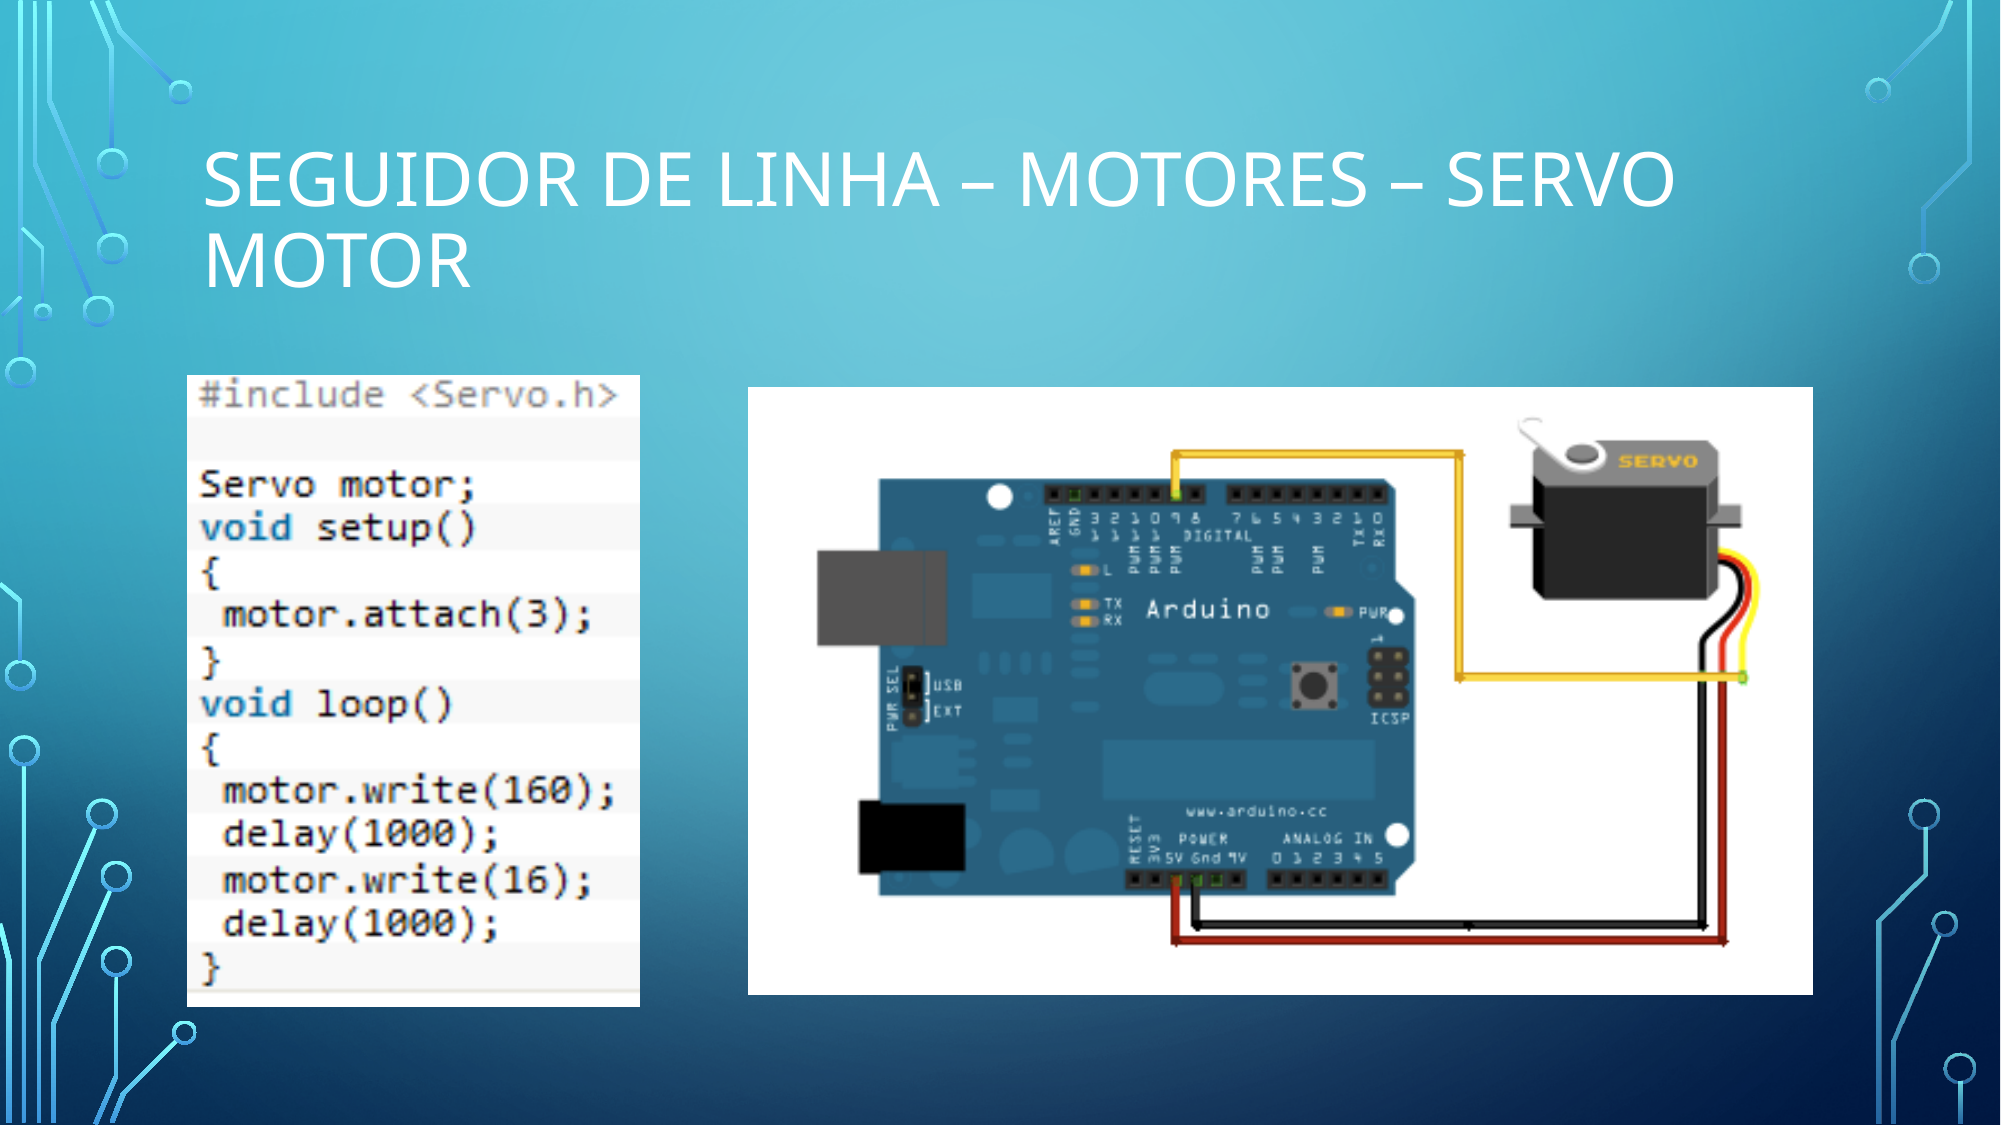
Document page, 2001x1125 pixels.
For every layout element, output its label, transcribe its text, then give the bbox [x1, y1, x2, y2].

picture [748, 387, 1813, 995]
title Seguidor de linha – motores – servo motor [187, 101, 1813, 344]
picture [186, 375, 640, 1008]
